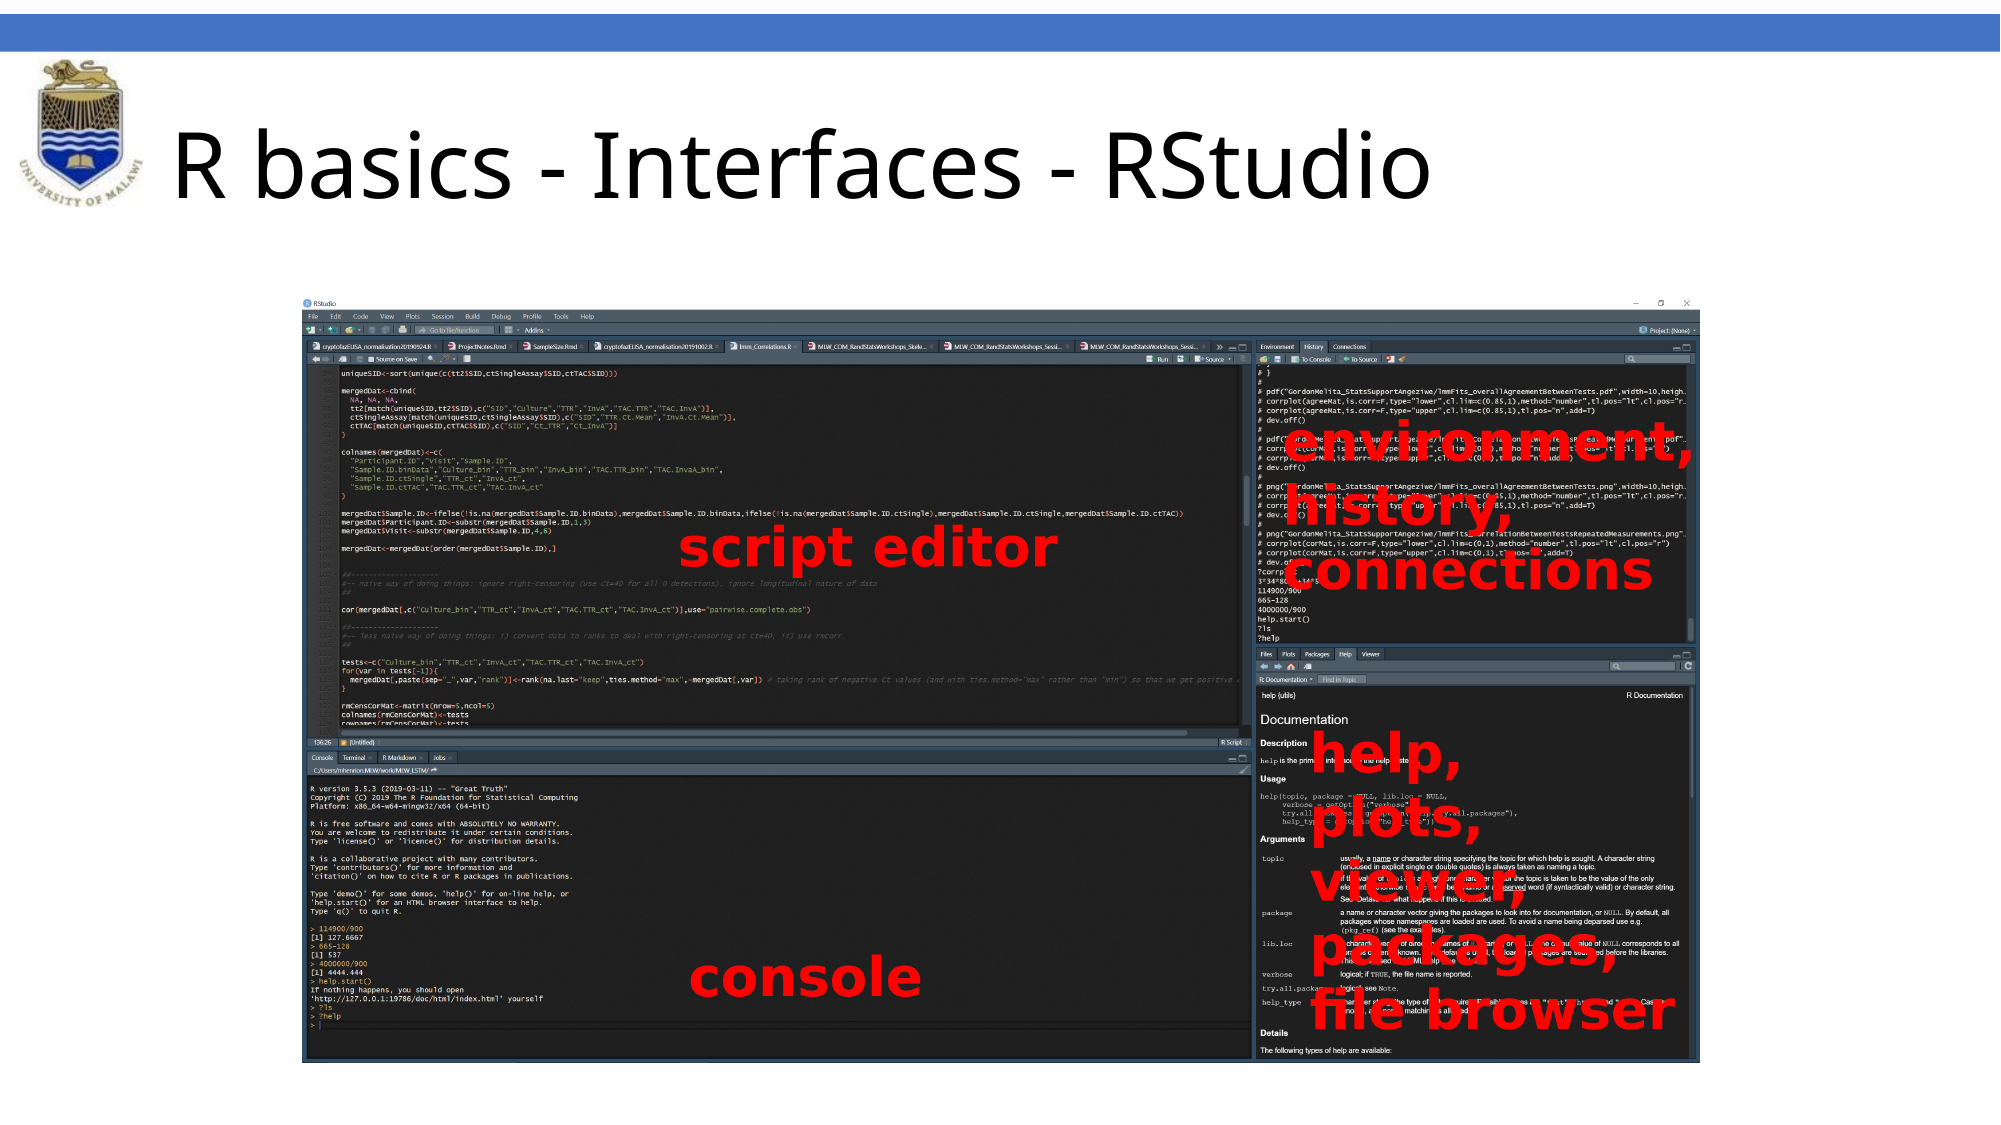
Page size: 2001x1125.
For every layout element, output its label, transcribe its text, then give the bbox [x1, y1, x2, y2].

picture [19, 59, 143, 207]
title R basics - Interfaces - RStudio [155, 59, 1851, 278]
picture [302, 297, 1700, 1063]
